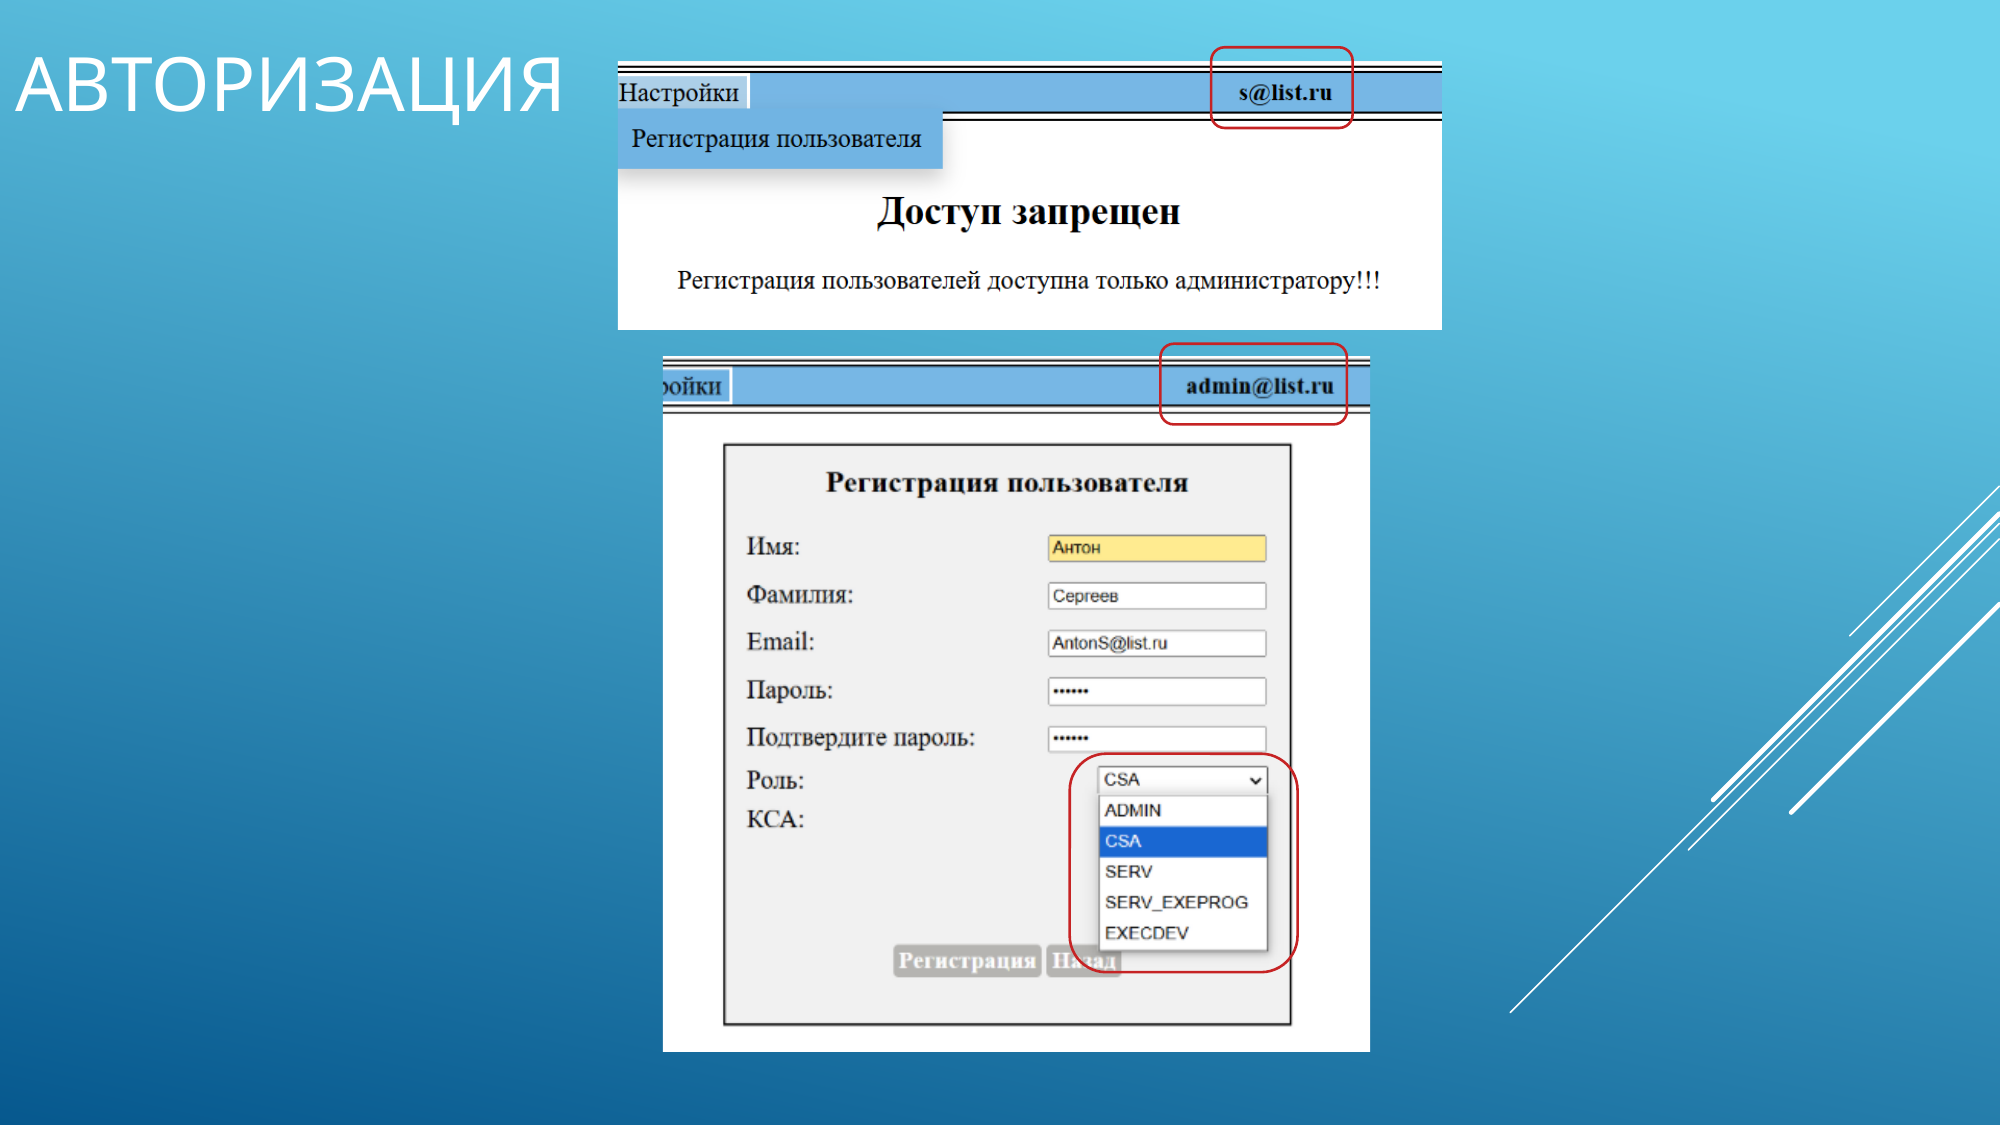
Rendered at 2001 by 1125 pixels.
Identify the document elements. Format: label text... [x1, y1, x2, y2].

text_box [1159, 342, 1349, 356]
picture [617, 61, 1443, 330]
title авторизация [0, 0, 943, 163]
text_box [1209, 45, 1354, 61]
picture [662, 356, 1371, 1052]
